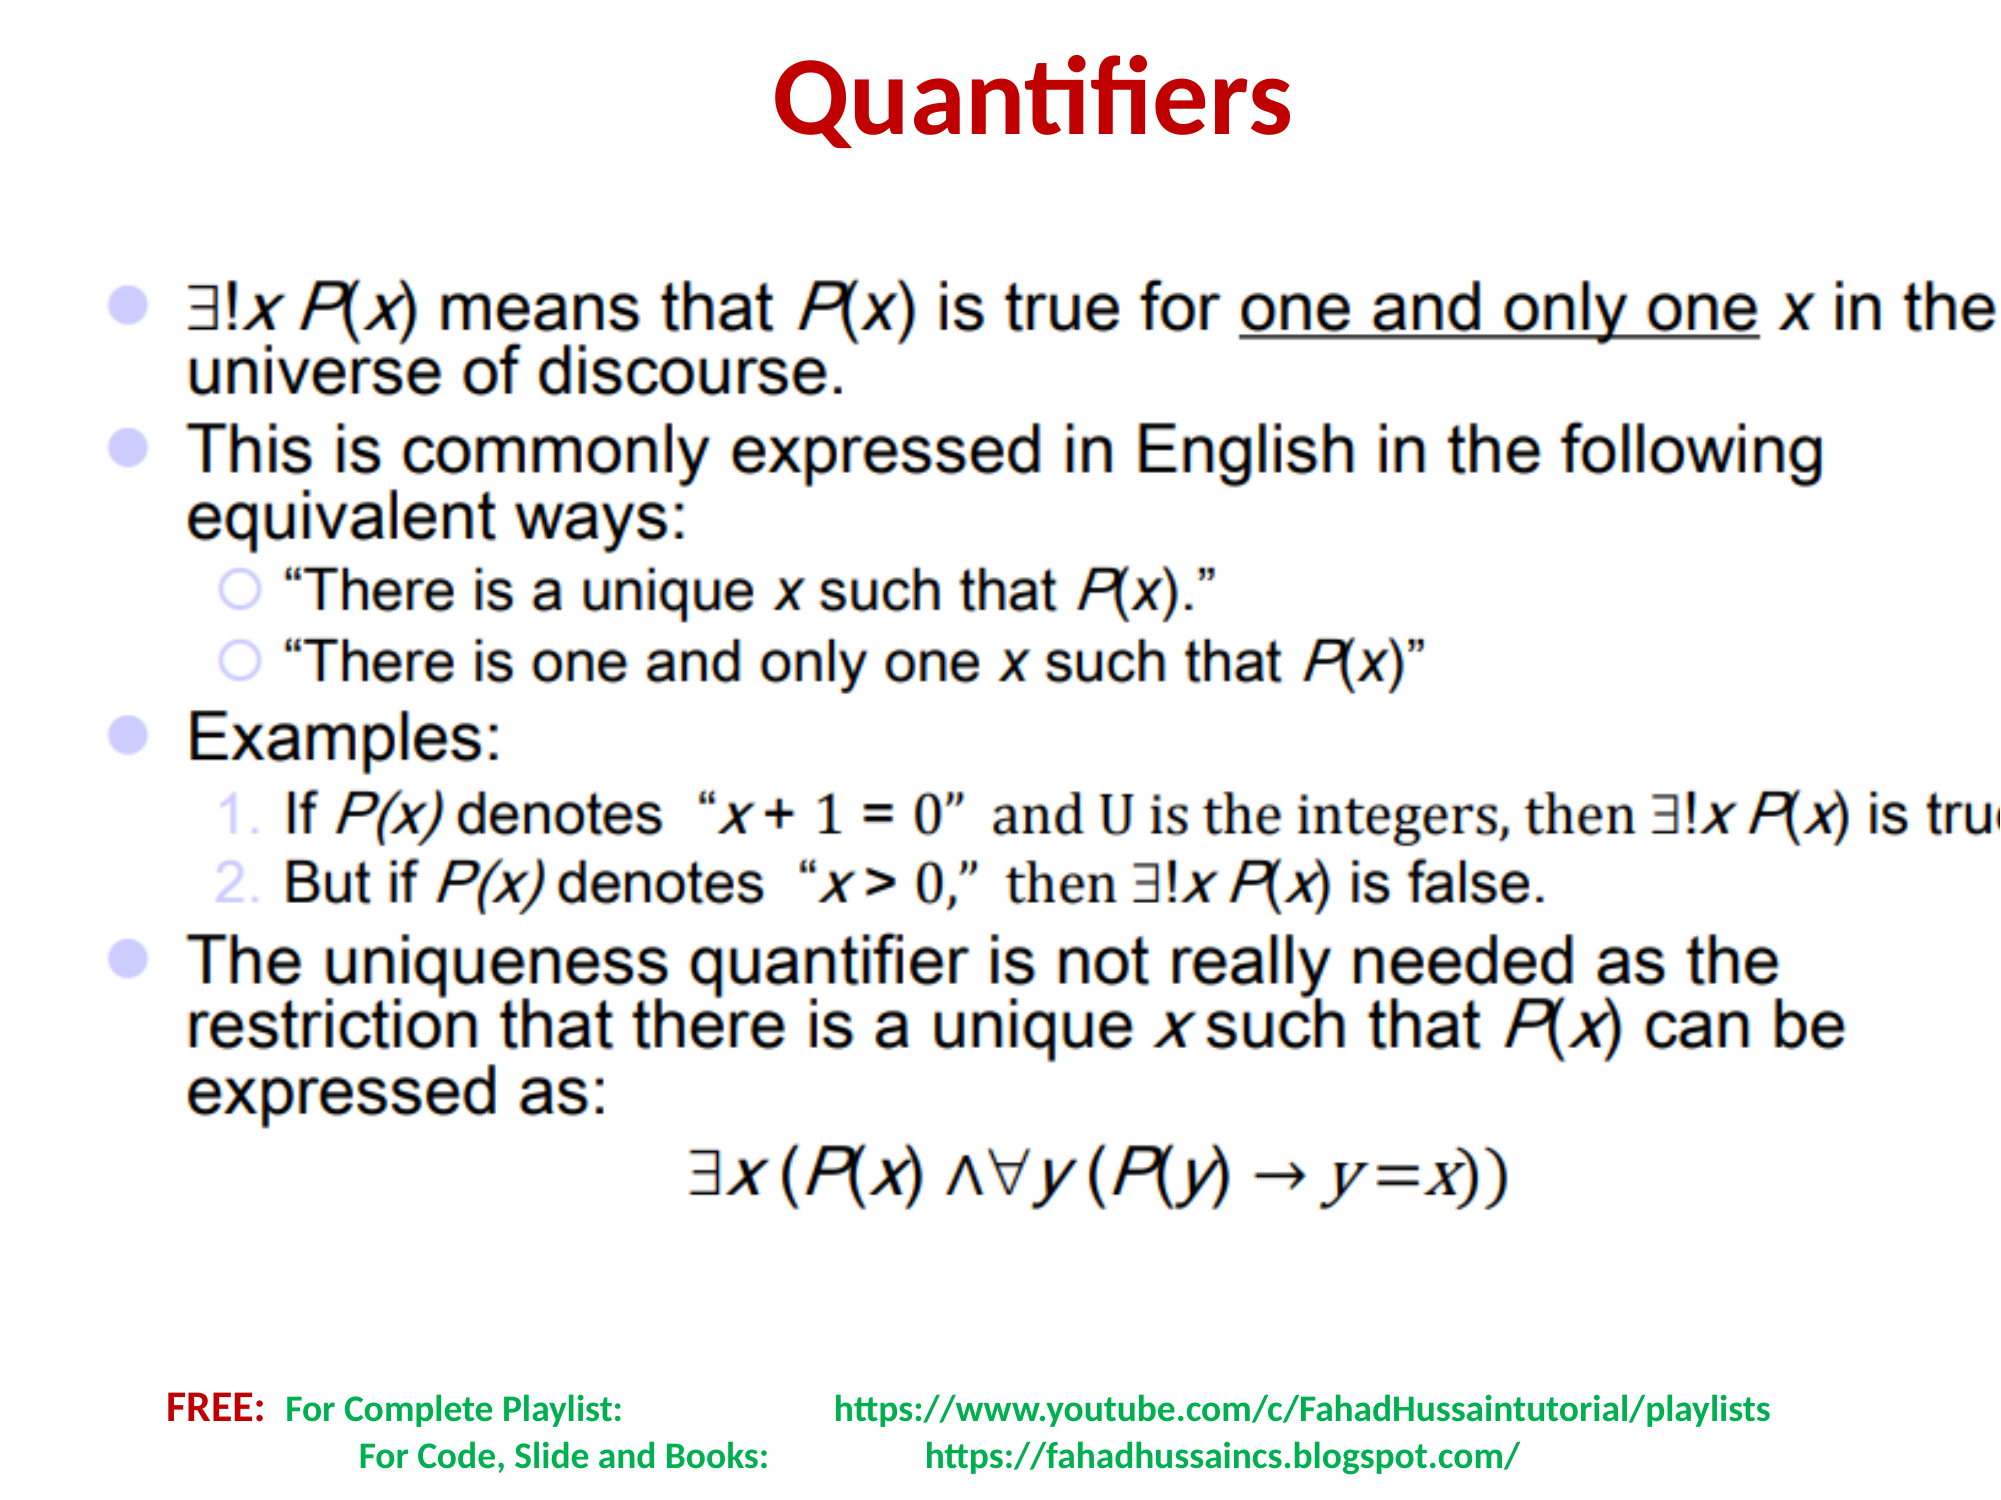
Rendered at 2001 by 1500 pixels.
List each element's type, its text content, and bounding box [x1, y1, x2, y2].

picture [81, 242, 2000, 1306]
text_box FREE: For Complete Playlist: https://www.youtube.com/c/FahadHussaintutorial/playlists For Code, Slide and Books: https://fahadhussaincs.blogspot.com/ [151, 1370, 1957, 1483]
text_box Quantifiers [757, 14, 1352, 165]
